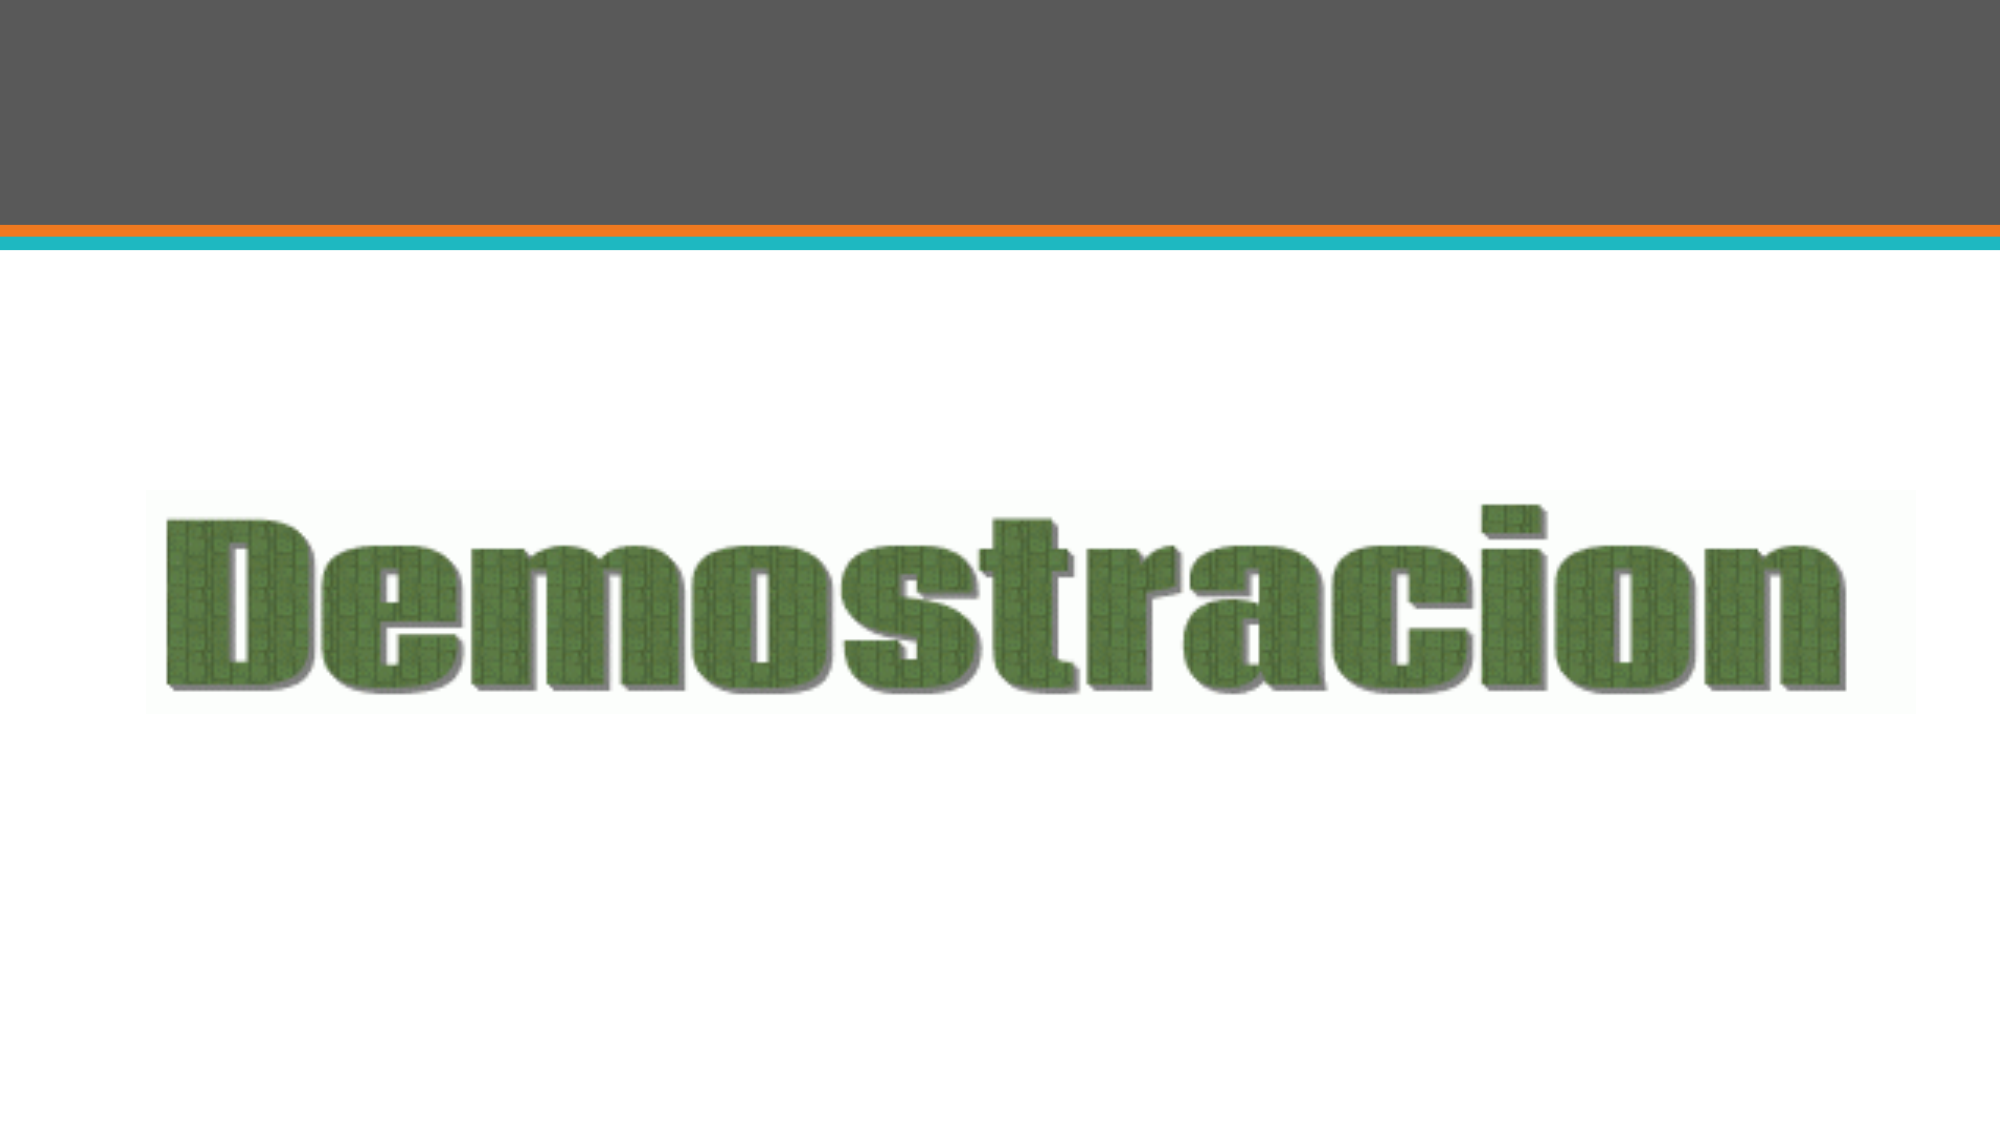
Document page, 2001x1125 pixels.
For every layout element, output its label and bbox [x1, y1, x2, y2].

picture [146, 490, 1916, 714]
